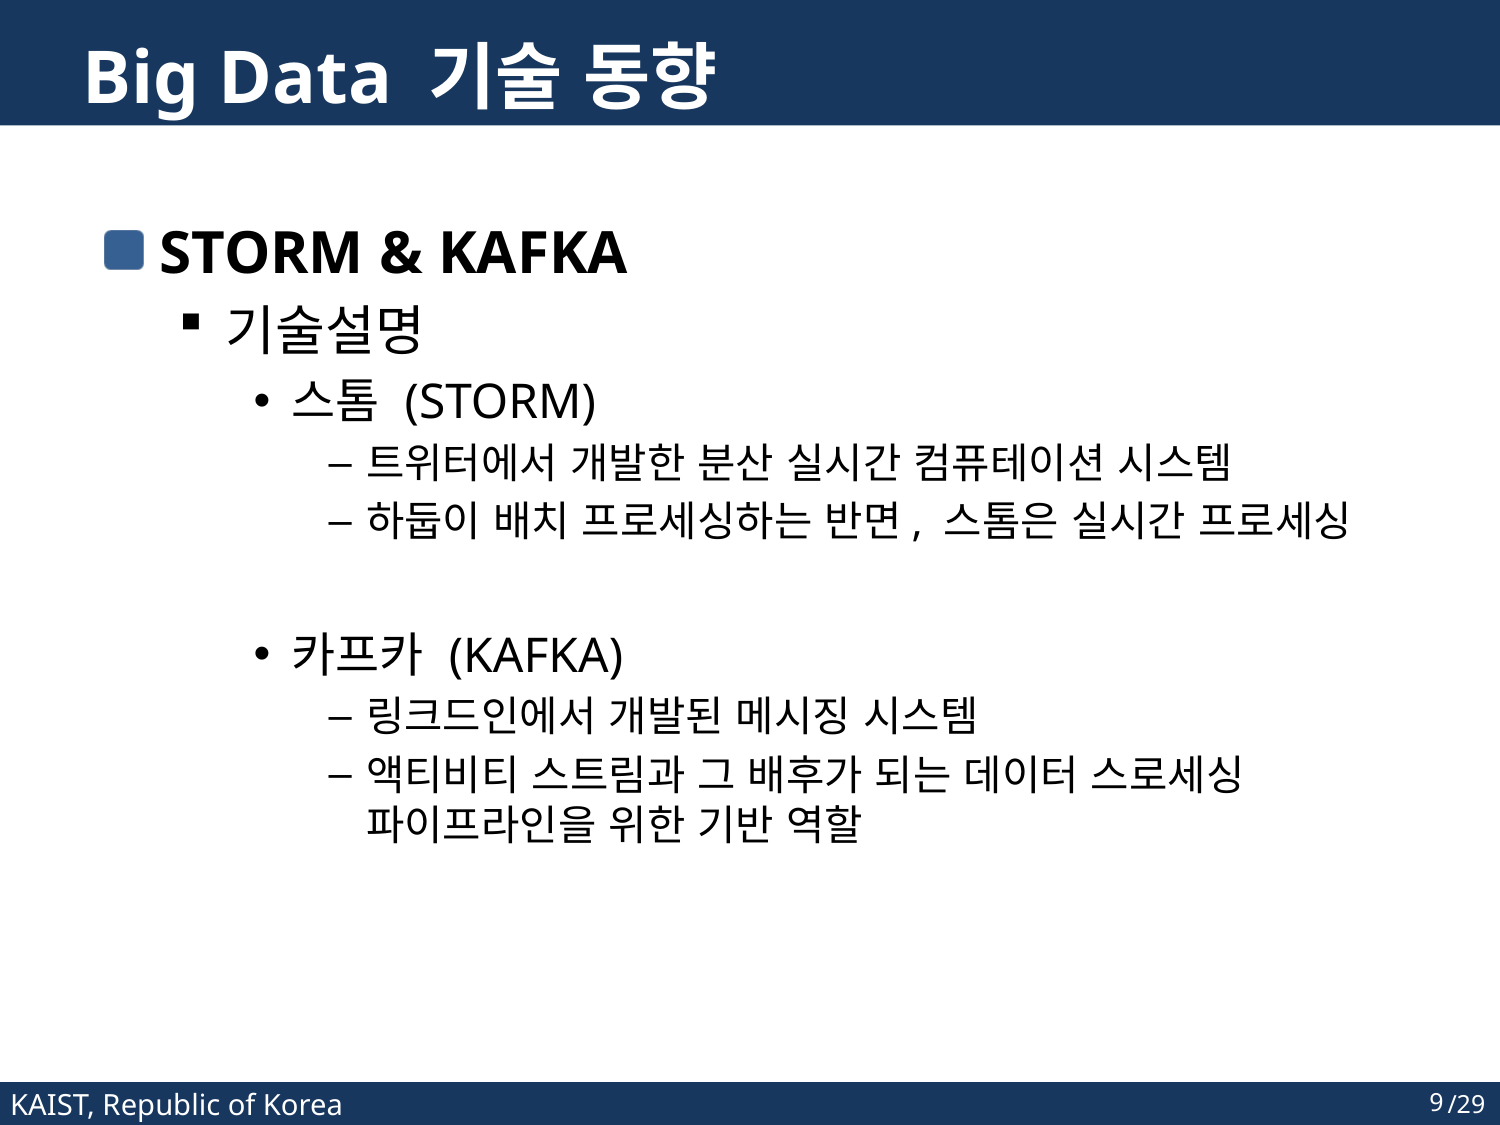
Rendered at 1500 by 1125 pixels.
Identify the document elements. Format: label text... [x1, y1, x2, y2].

slide_number 9 [1108, 1073, 1459, 1125]
list STORM & KAFKA 기술설명 스톰 (STORM) 트위터에서 개발한 분산 실시간 컴퓨테이션 시스템 하둡이 배치 프로세싱하는 반면, 스톰은 실시간 프로세싱 카프카 (KAFKA) 링크드인에서 개발된 메시징 시스템 액티비티 스트림과 그 배후가 되는 데이터 스로세싱 파이프라인을 위한 기반 역할 [88, 208, 1459, 1024]
title Big Data 기술 동향 [67, 11, 1417, 138]
picture [103, 229, 145, 271]
